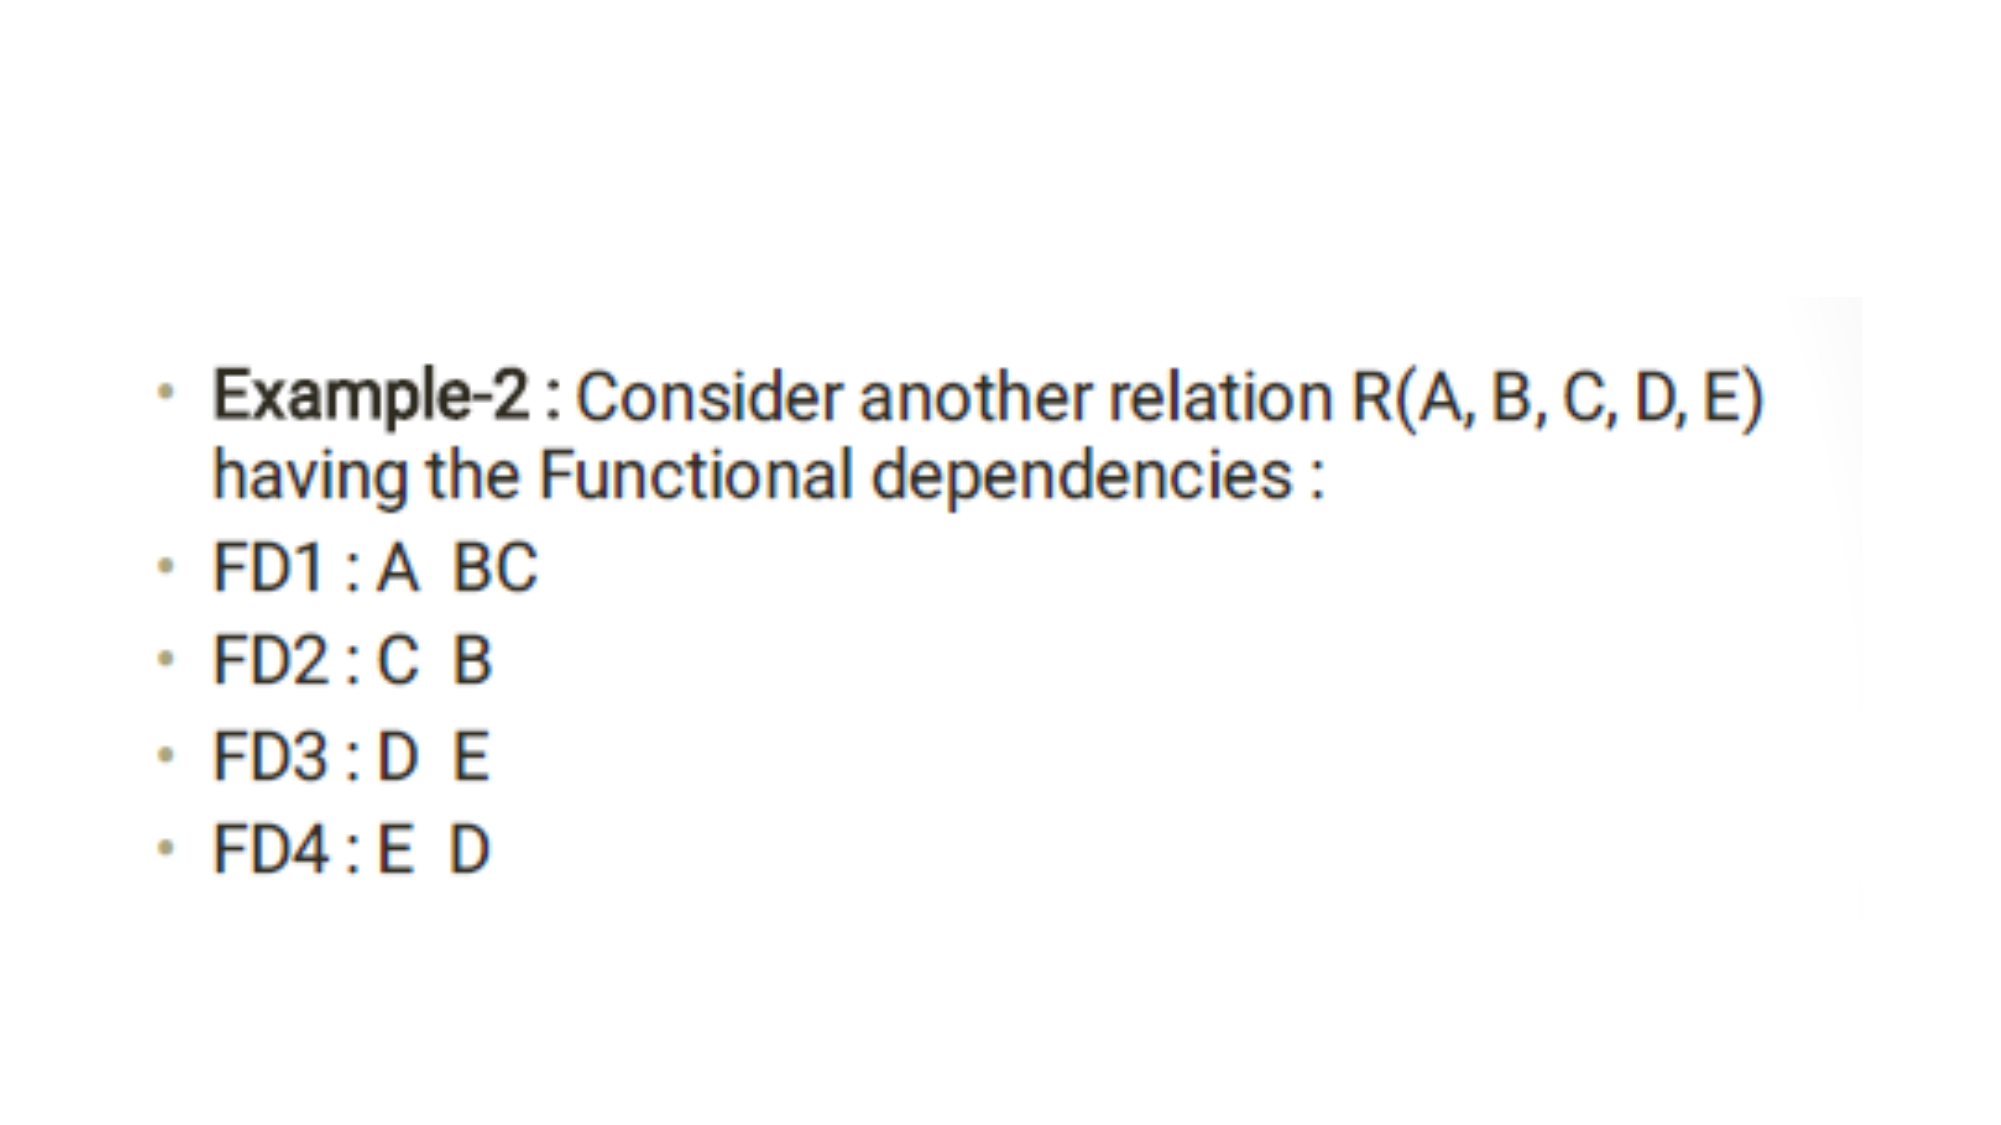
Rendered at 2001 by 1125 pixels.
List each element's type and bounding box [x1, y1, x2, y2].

picture [74, 297, 1863, 920]
